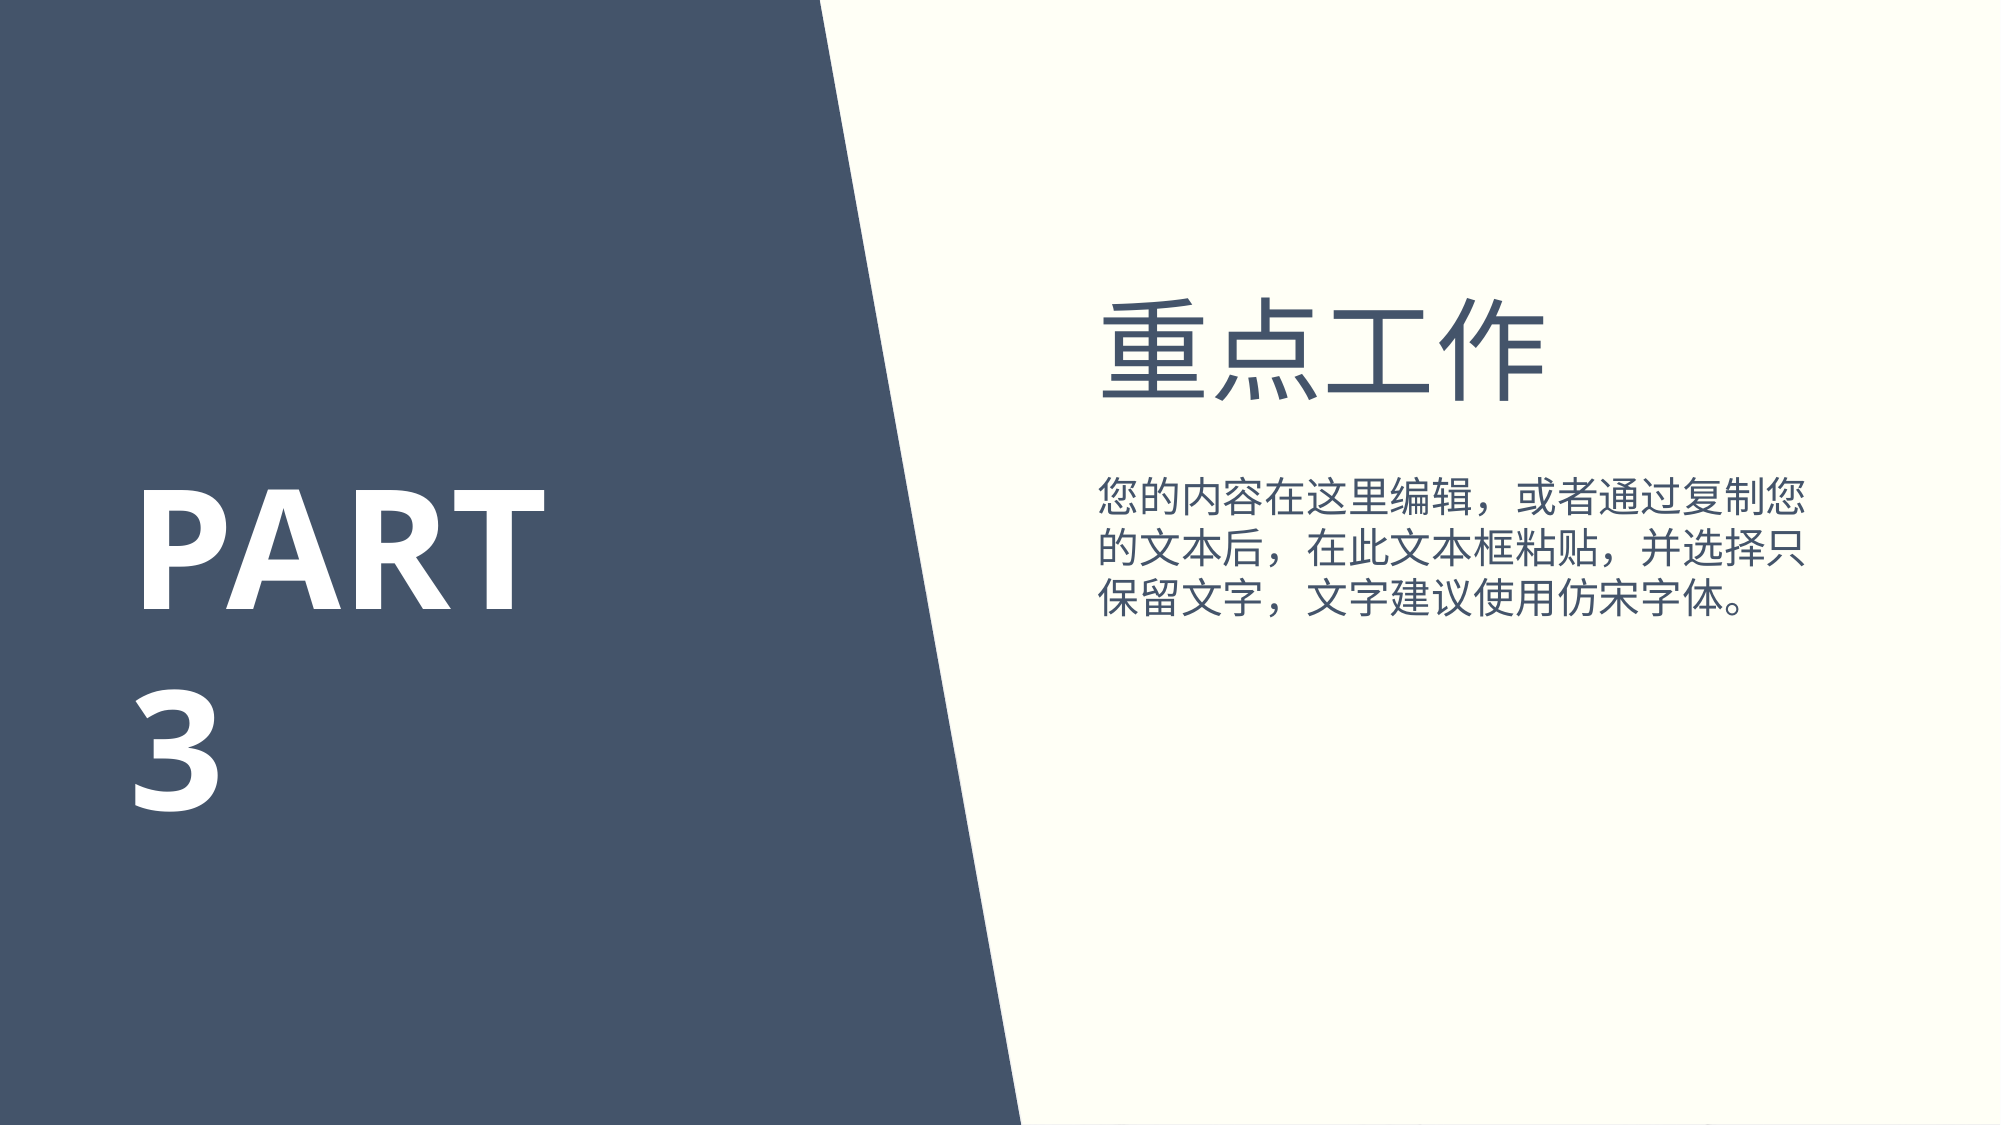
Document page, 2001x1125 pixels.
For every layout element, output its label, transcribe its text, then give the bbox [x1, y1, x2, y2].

text_box PART 3 [114, 436, 683, 851]
text_box [819, 0, 2000, 1125]
text_box 您的内容在这里编辑，或者通过复制您的文本后，在此文本框粘贴，并选择只保留文字，文字建议使用仿宋字体。 [1083, 463, 1827, 629]
text_box 重点工作 [1083, 272, 1862, 423]
text_box [0, 0, 1021, 1125]
